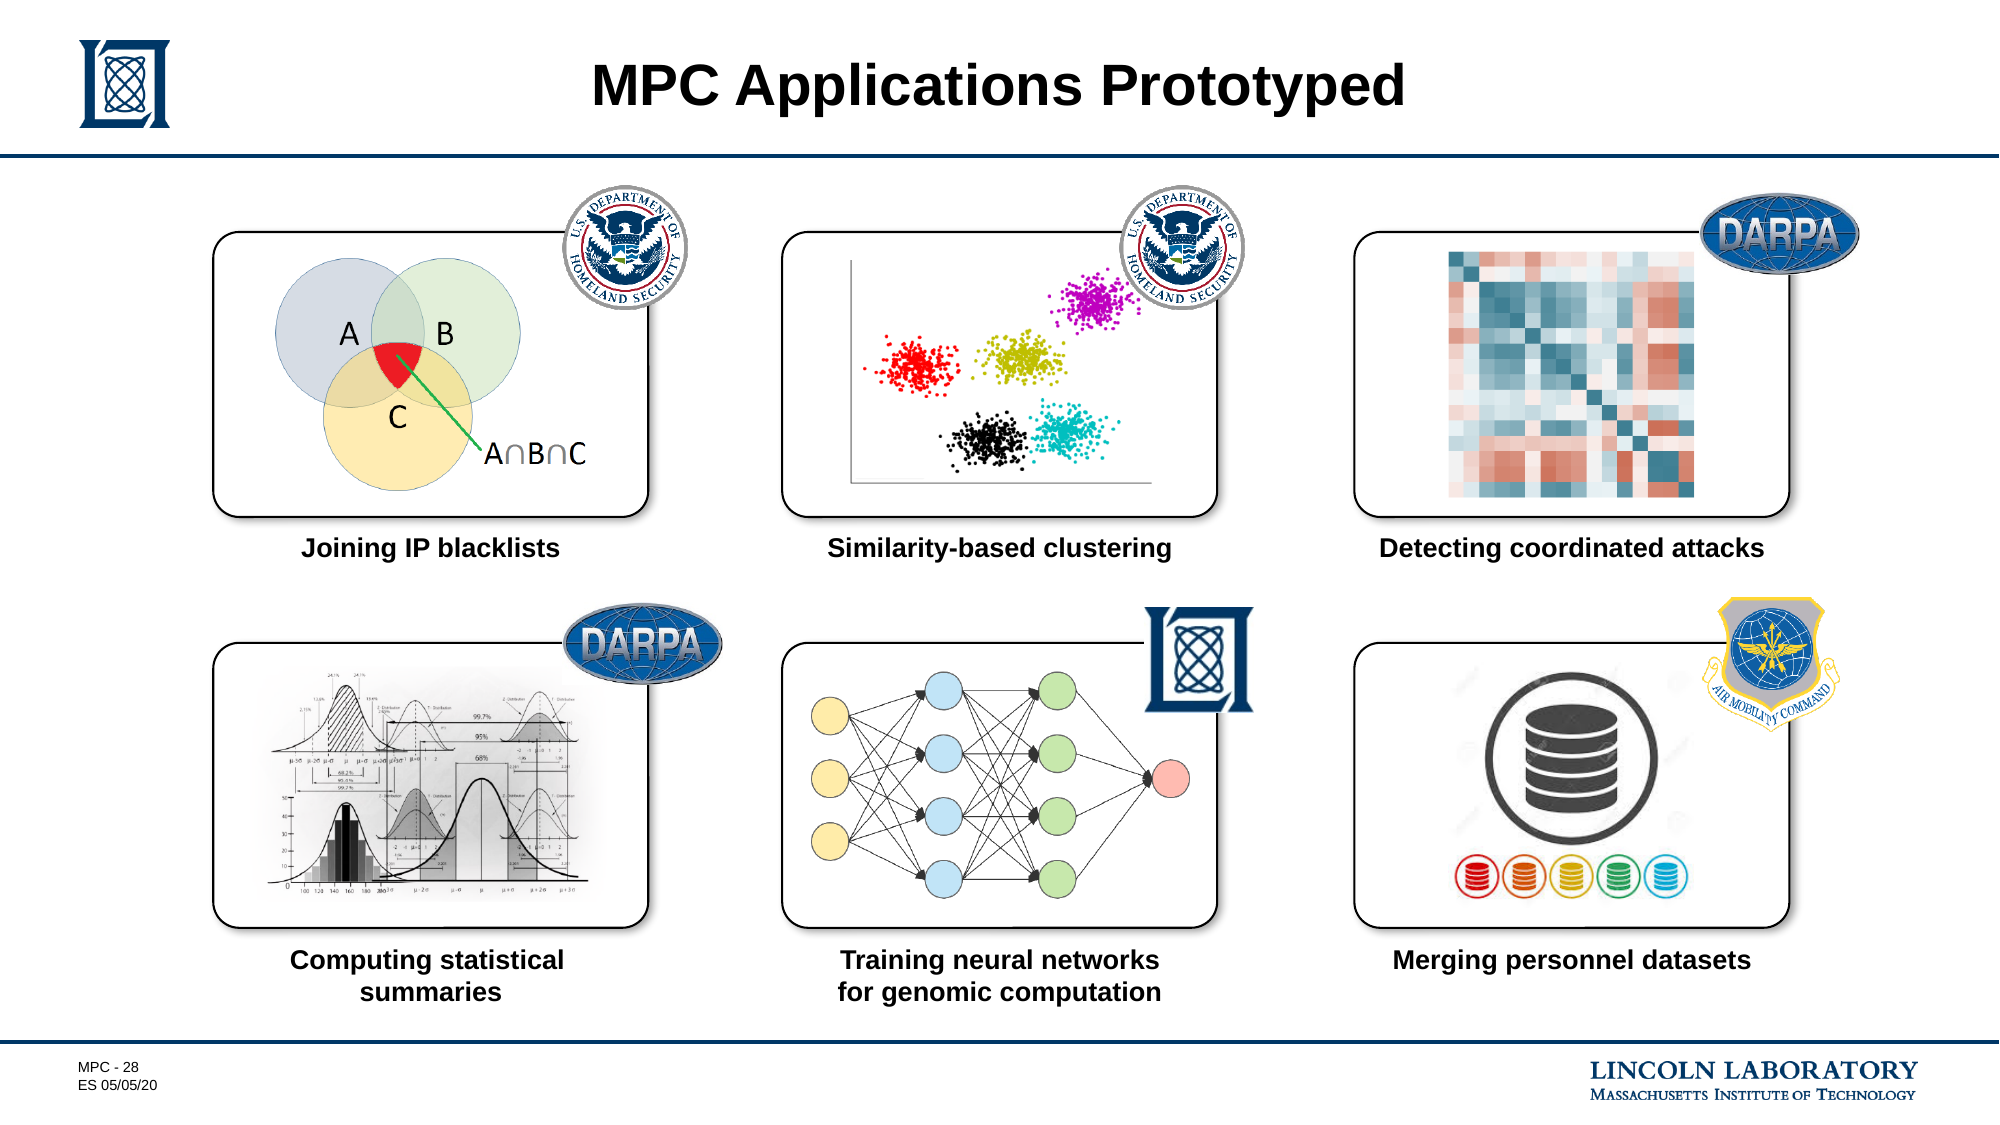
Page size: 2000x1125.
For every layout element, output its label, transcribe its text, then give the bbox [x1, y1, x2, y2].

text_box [213, 601, 724, 1016]
picture [79, 40, 170, 128]
picture [1588, 1061, 1918, 1100]
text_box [213, 184, 688, 600]
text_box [1354, 596, 1840, 983]
title MPC Applications Prototyped [403, 21, 1596, 156]
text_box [781, 606, 1254, 1016]
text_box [1354, 192, 1860, 572]
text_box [781, 184, 1245, 572]
